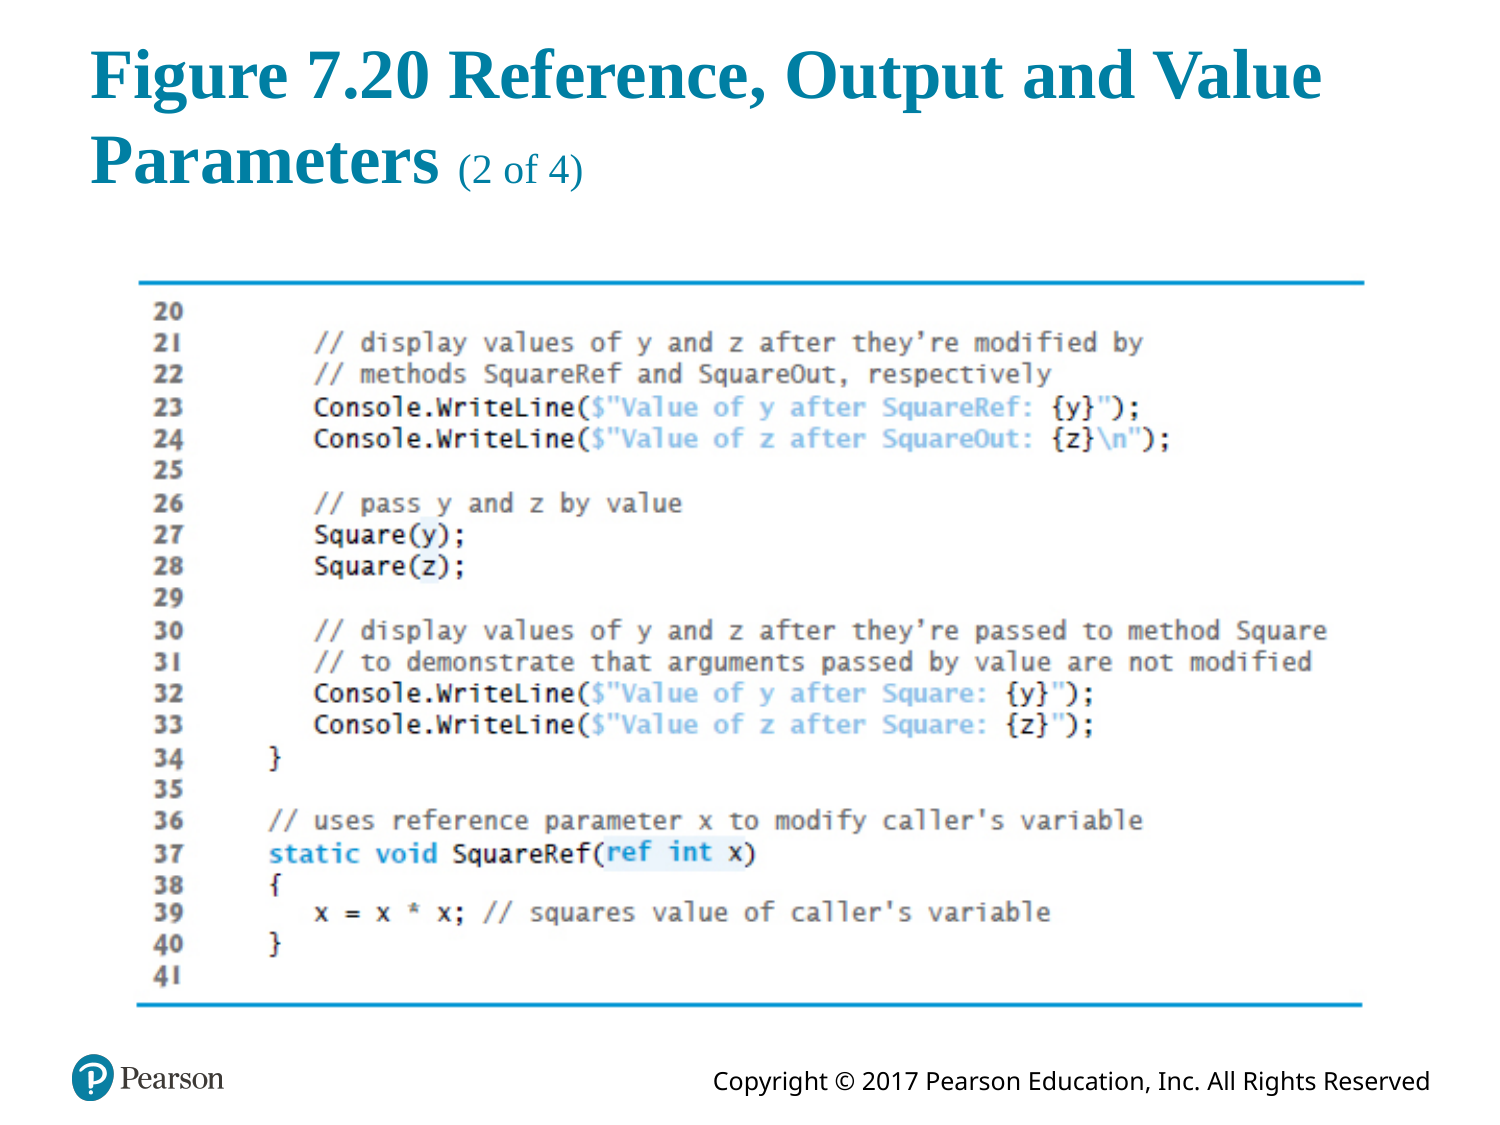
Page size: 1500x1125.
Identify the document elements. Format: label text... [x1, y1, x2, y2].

picture [80, 1063, 106, 1088]
picture [72, 1054, 88, 1070]
picture [133, 273, 1367, 1018]
picture [98, 1054, 224, 1101]
title Figure 7.20 Reference, Output and Value Parameters (2 of 4) [75, 37, 1425, 213]
picture [72, 1087, 83, 1101]
